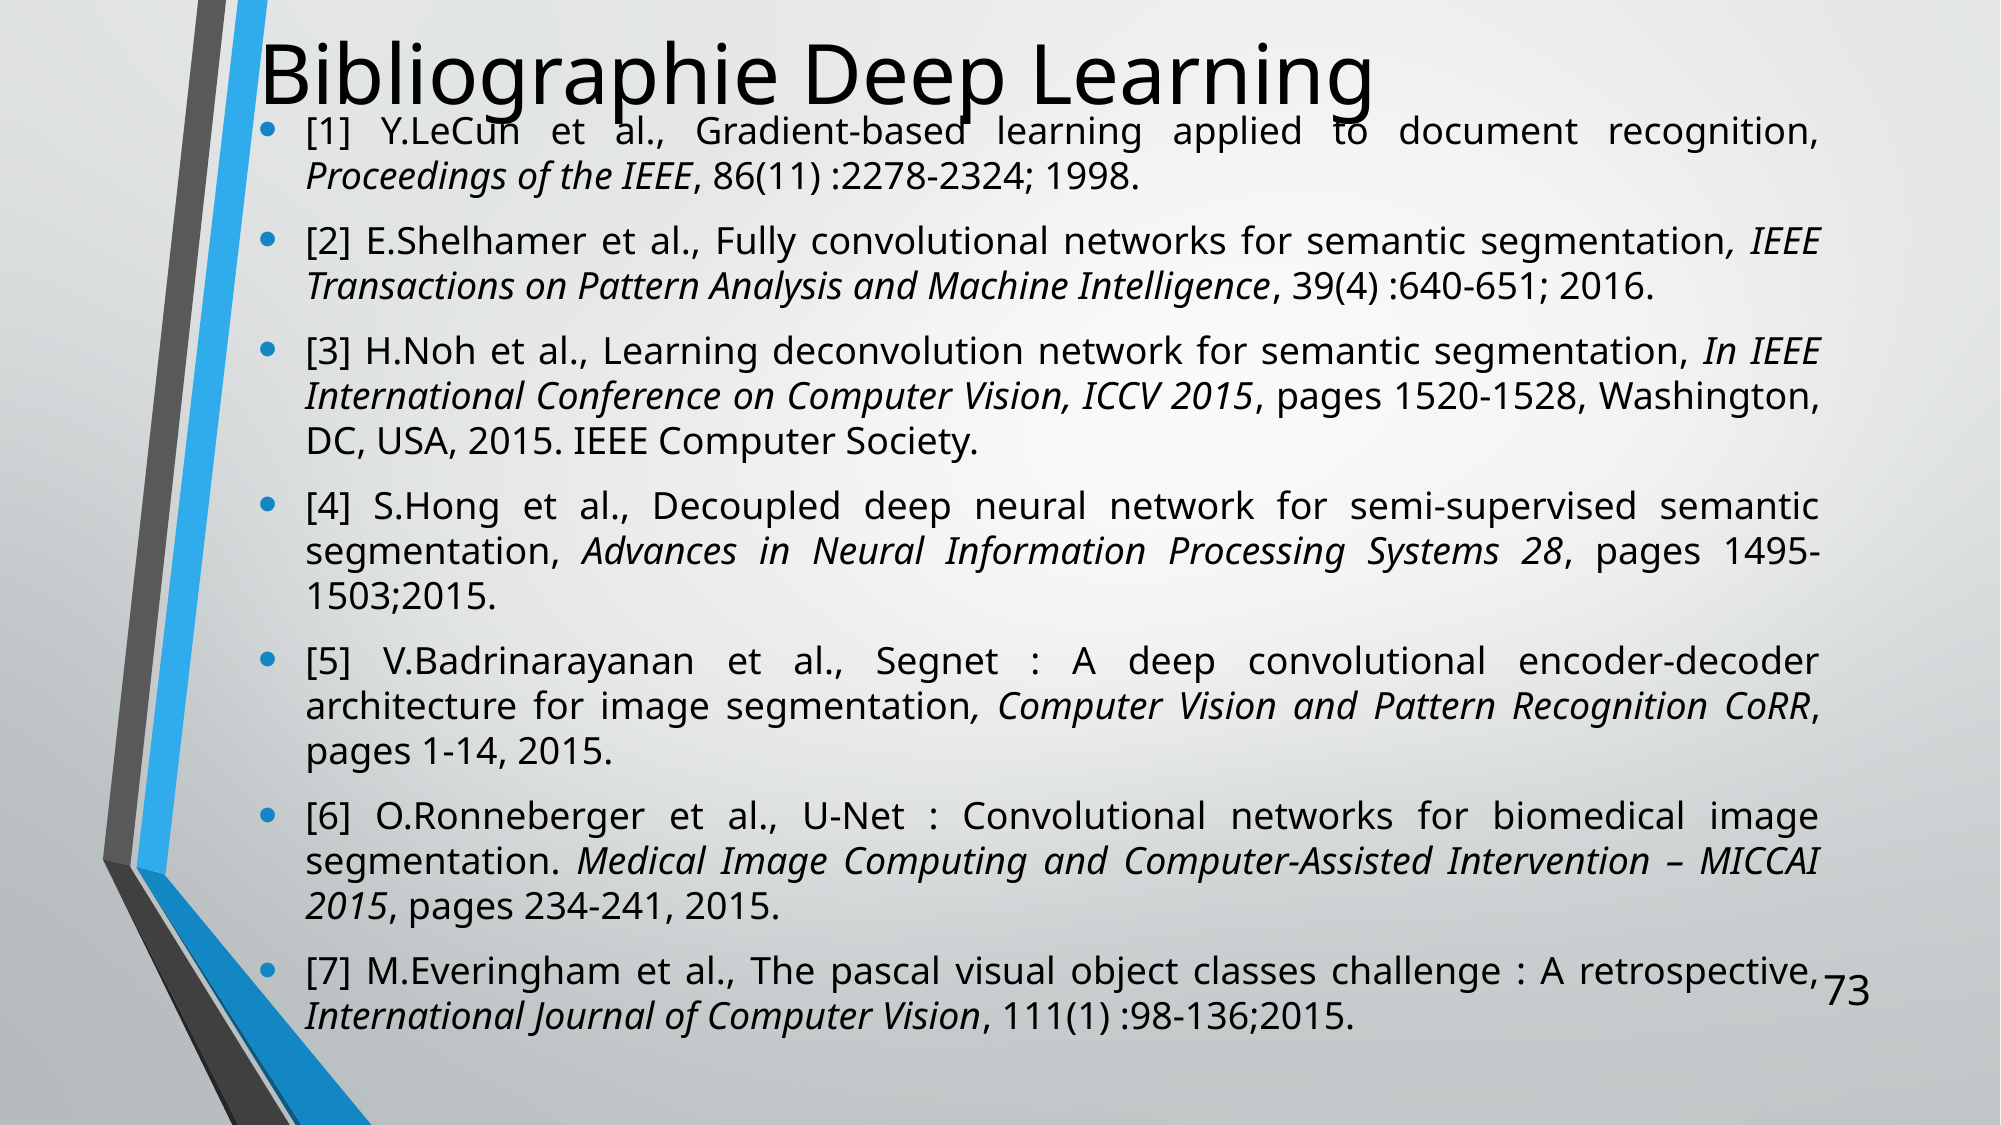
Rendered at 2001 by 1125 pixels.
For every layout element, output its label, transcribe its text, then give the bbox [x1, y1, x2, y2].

list [1] Y.LeCun et al., Gradient-based learning applied to document recognition, Proceedings of the IEEE, 86(11) :2278-2324; 1998. [2] E.Shelhamer et al., Fully convolutional networks for semantic segmentation, IEEE Transactions on Pattern Analysis and Machine Intelligence, 39(4) :640-651; 2016. [3] H.Noh et al., Learning deconvolution network for semantic segmentation, In IEEE International Conference on Computer Vision, ICCV 2015, pages 1520-1528, Washington, DC, USA, 2015. IEEE Computer Society. [4] S.Hong et al., Decoupled deep neural network for semi-supervised semantic segmentation, Advances in Neural Information Processing Systems 28, pages 1495-1503;2015. [5] V.Badrinarayanan et al., Segnet : A deep convolutional encoder-decoder architecture for image segmentation, Computer Vision and Pattern Recognition CoRR, pages 1-14, 2015. [6] O.Ronneberger et al., U-Net : Convolutional networks for biomedical image segmentation. Medical Image Computing and Computer-Assisted Intervention – MICCAI 2015, pages 234-241, 2015. [7] M.Everingham et al., The pascal visual object classes challenge : A retrospective, International Journal of Computer Vision, 111(1) :98-136;2015. [243, 92, 1836, 1052]
slide_number 73 [1836, 962, 1887, 1023]
title Bibliographie Deep Learning [243, 0, 1922, 143]
